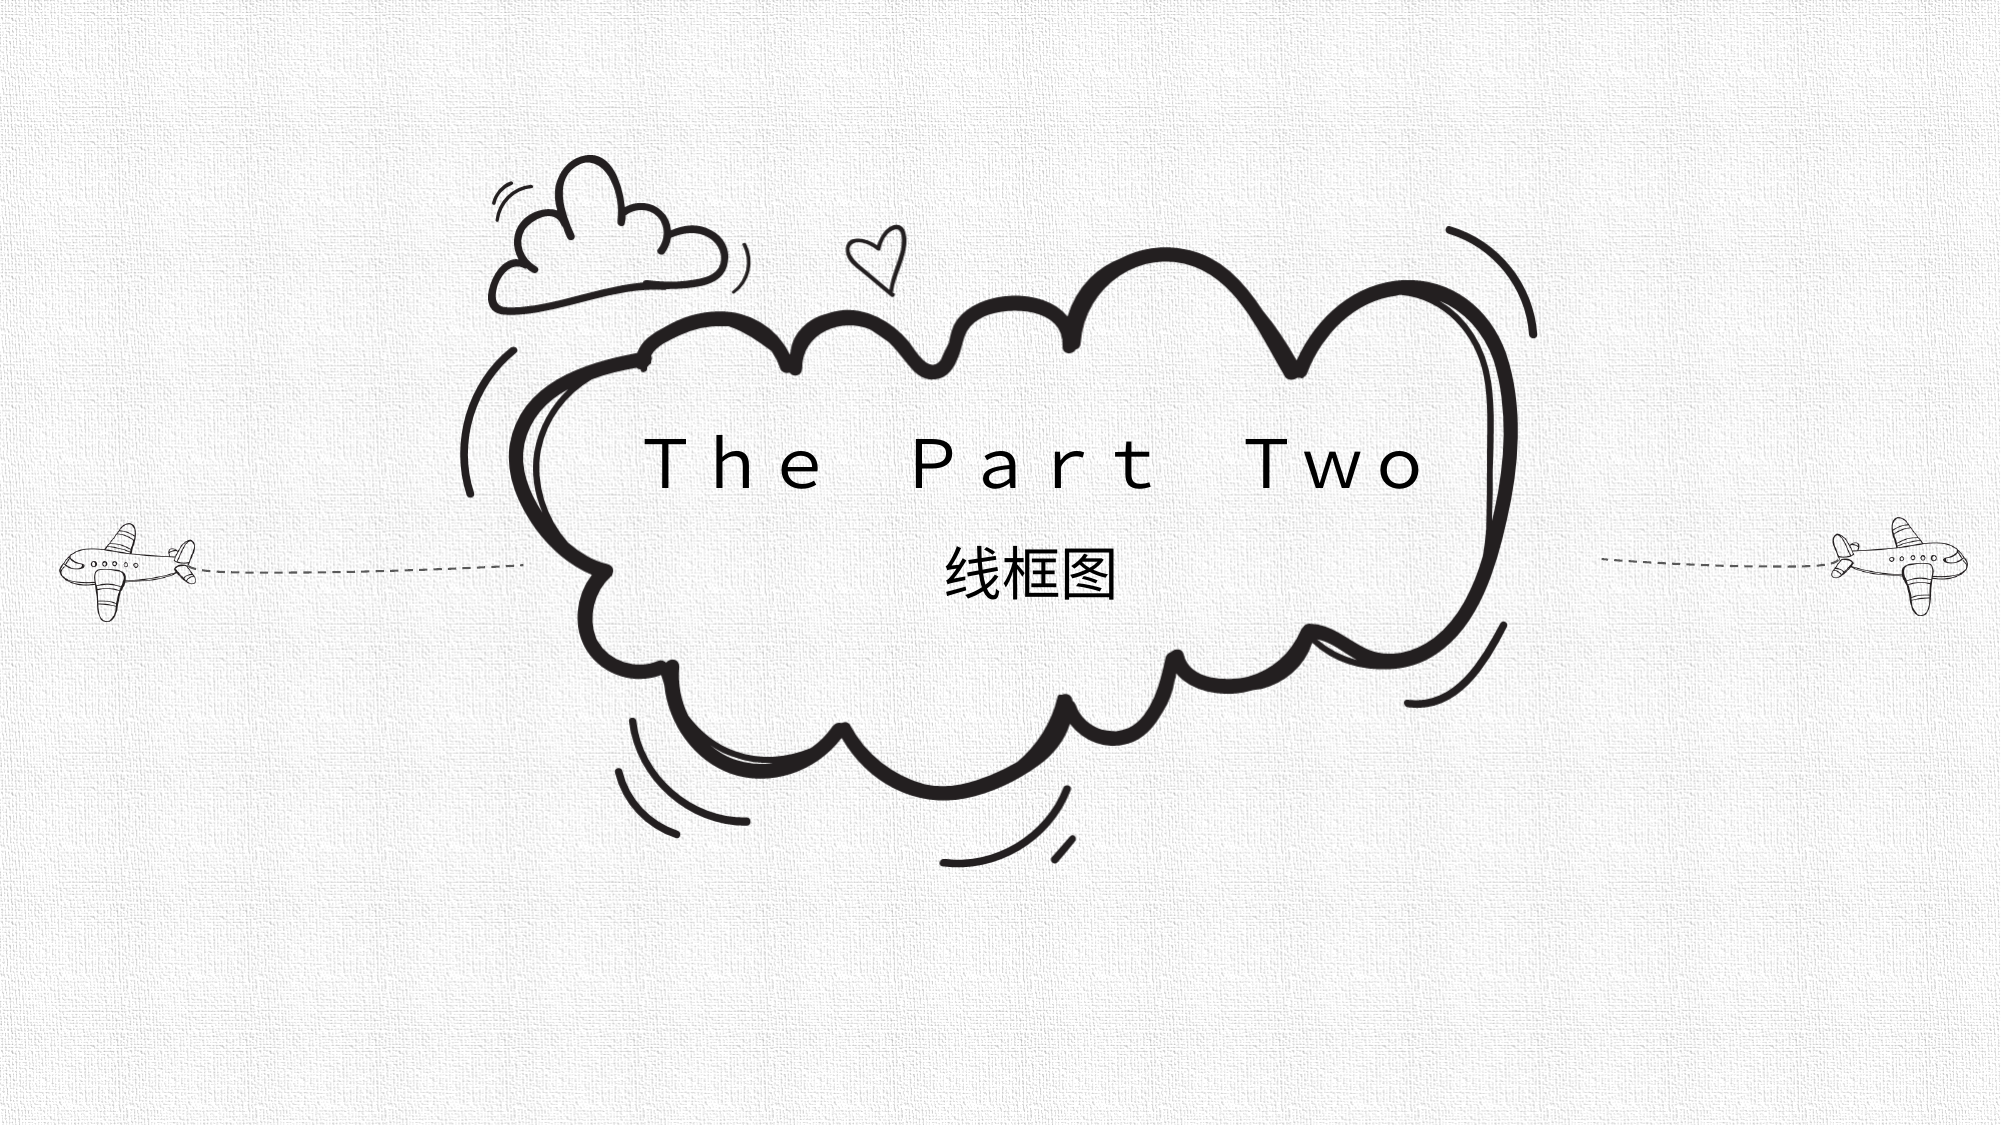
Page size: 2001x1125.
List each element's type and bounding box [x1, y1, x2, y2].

text_box [59, 523, 524, 622]
picture [0, 0, 2001, 1125]
text_box [1601, 517, 1968, 616]
